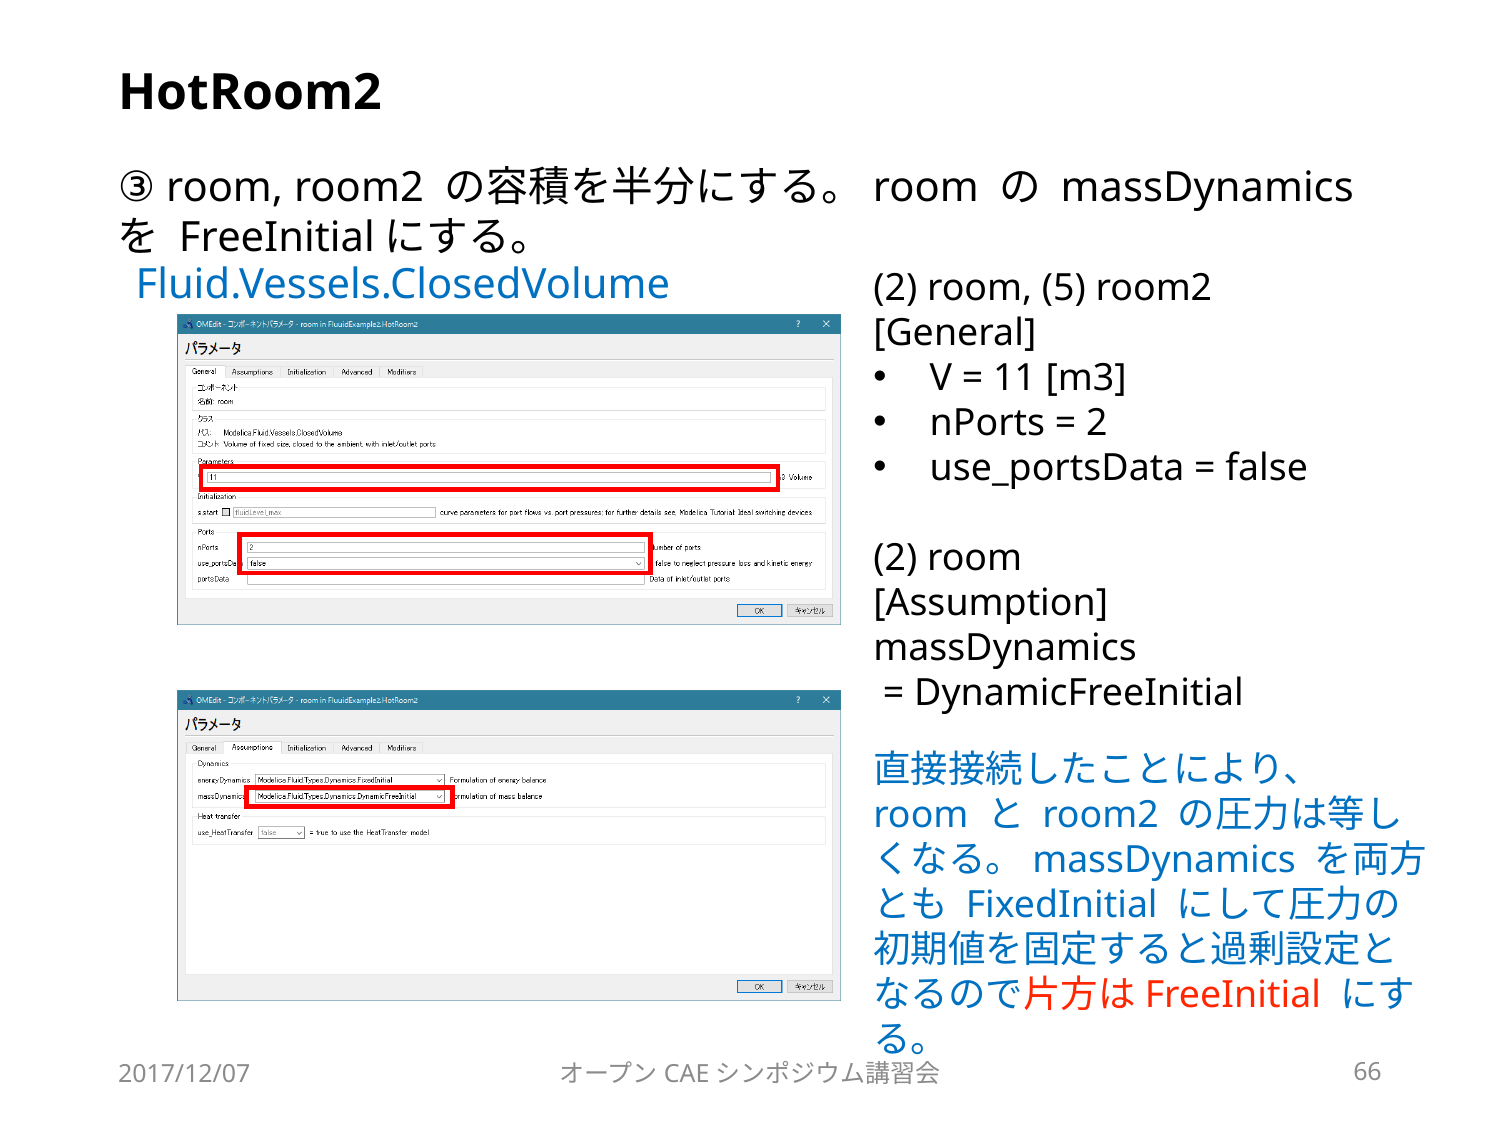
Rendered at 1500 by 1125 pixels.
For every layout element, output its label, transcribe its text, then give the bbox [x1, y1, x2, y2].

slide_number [103, 1042, 441, 1103]
text_box (2) room, (5) room2 [General] V = 11 [m3] nPorts = 2 use_portsData = false (2) room [Assumption] massDynamics = DynamicFreeInitial [858, 255, 1414, 721]
slide_number 66 [1059, 1068, 1397, 1103]
title HotRoom2 [103, 59, 1397, 142]
footer オープンCAEシンポジウム講習会 [496, 1042, 1004, 1103]
picture [177, 314, 841, 625]
text_box Fluid.Vessels.ClosedVolume [120, 249, 686, 314]
picture [177, 690, 841, 1001]
text_box ③ room, room2 の容積を半分にする。room の massDynamics を FreeInitialにする。 [103, 152, 1397, 267]
text_box 直接接続したことにより、 room と room2 の圧力は等しくなる。massDynamics を両方とも FixedInitial にして圧力の初期値を固定すると過剰設定となるので片方はFreeInitial にする。 [858, 737, 1449, 1068]
